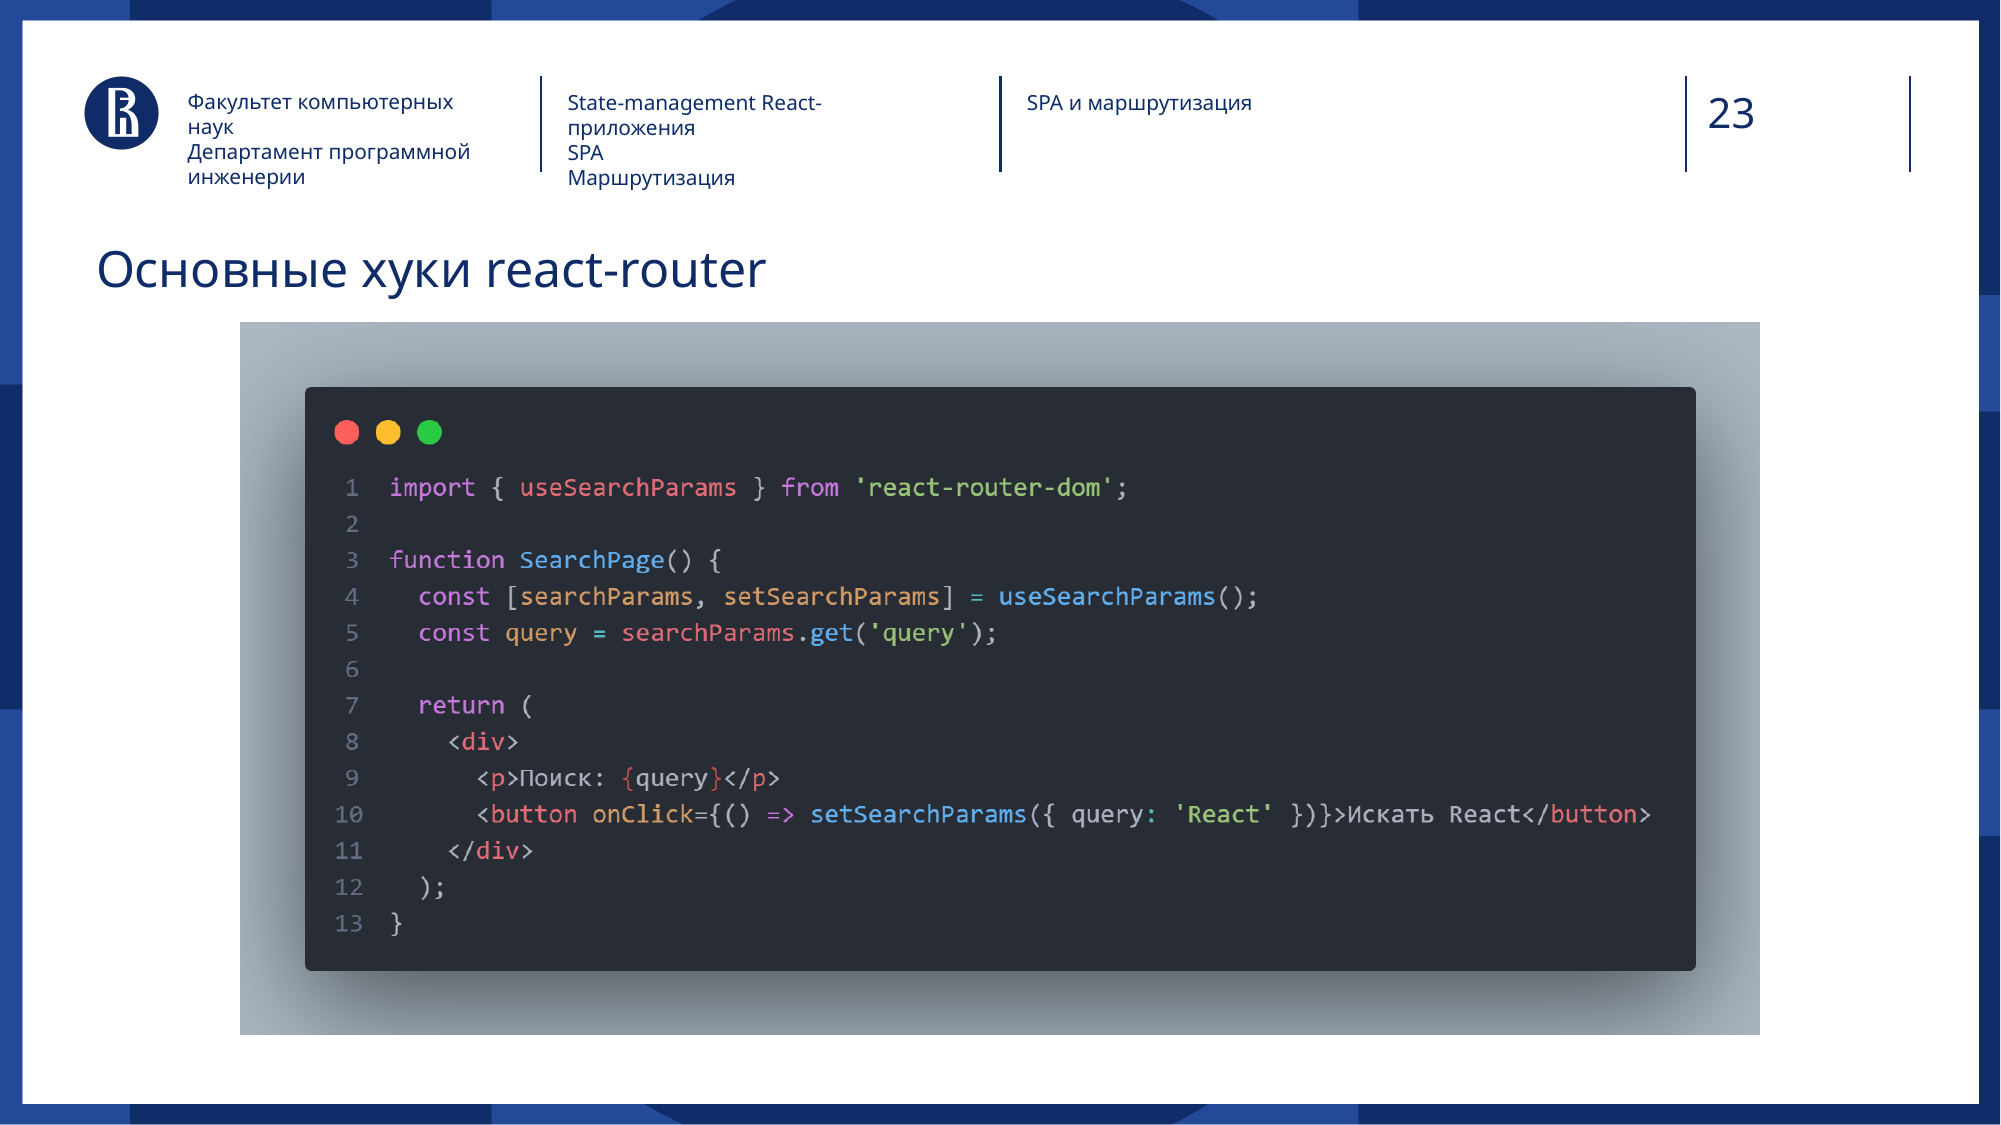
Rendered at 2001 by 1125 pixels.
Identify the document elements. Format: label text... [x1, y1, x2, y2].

list State-management React-приложения SPA Маршрутизация [567, 90, 907, 157]
title Основные хуки react-router [96, 237, 957, 365]
list Факультет компьютерных наук Департамент программной инженерии [187, 88, 500, 157]
picture [0, 0, 2001, 1125]
list SPA и маршрутизация [1026, 90, 1367, 157]
